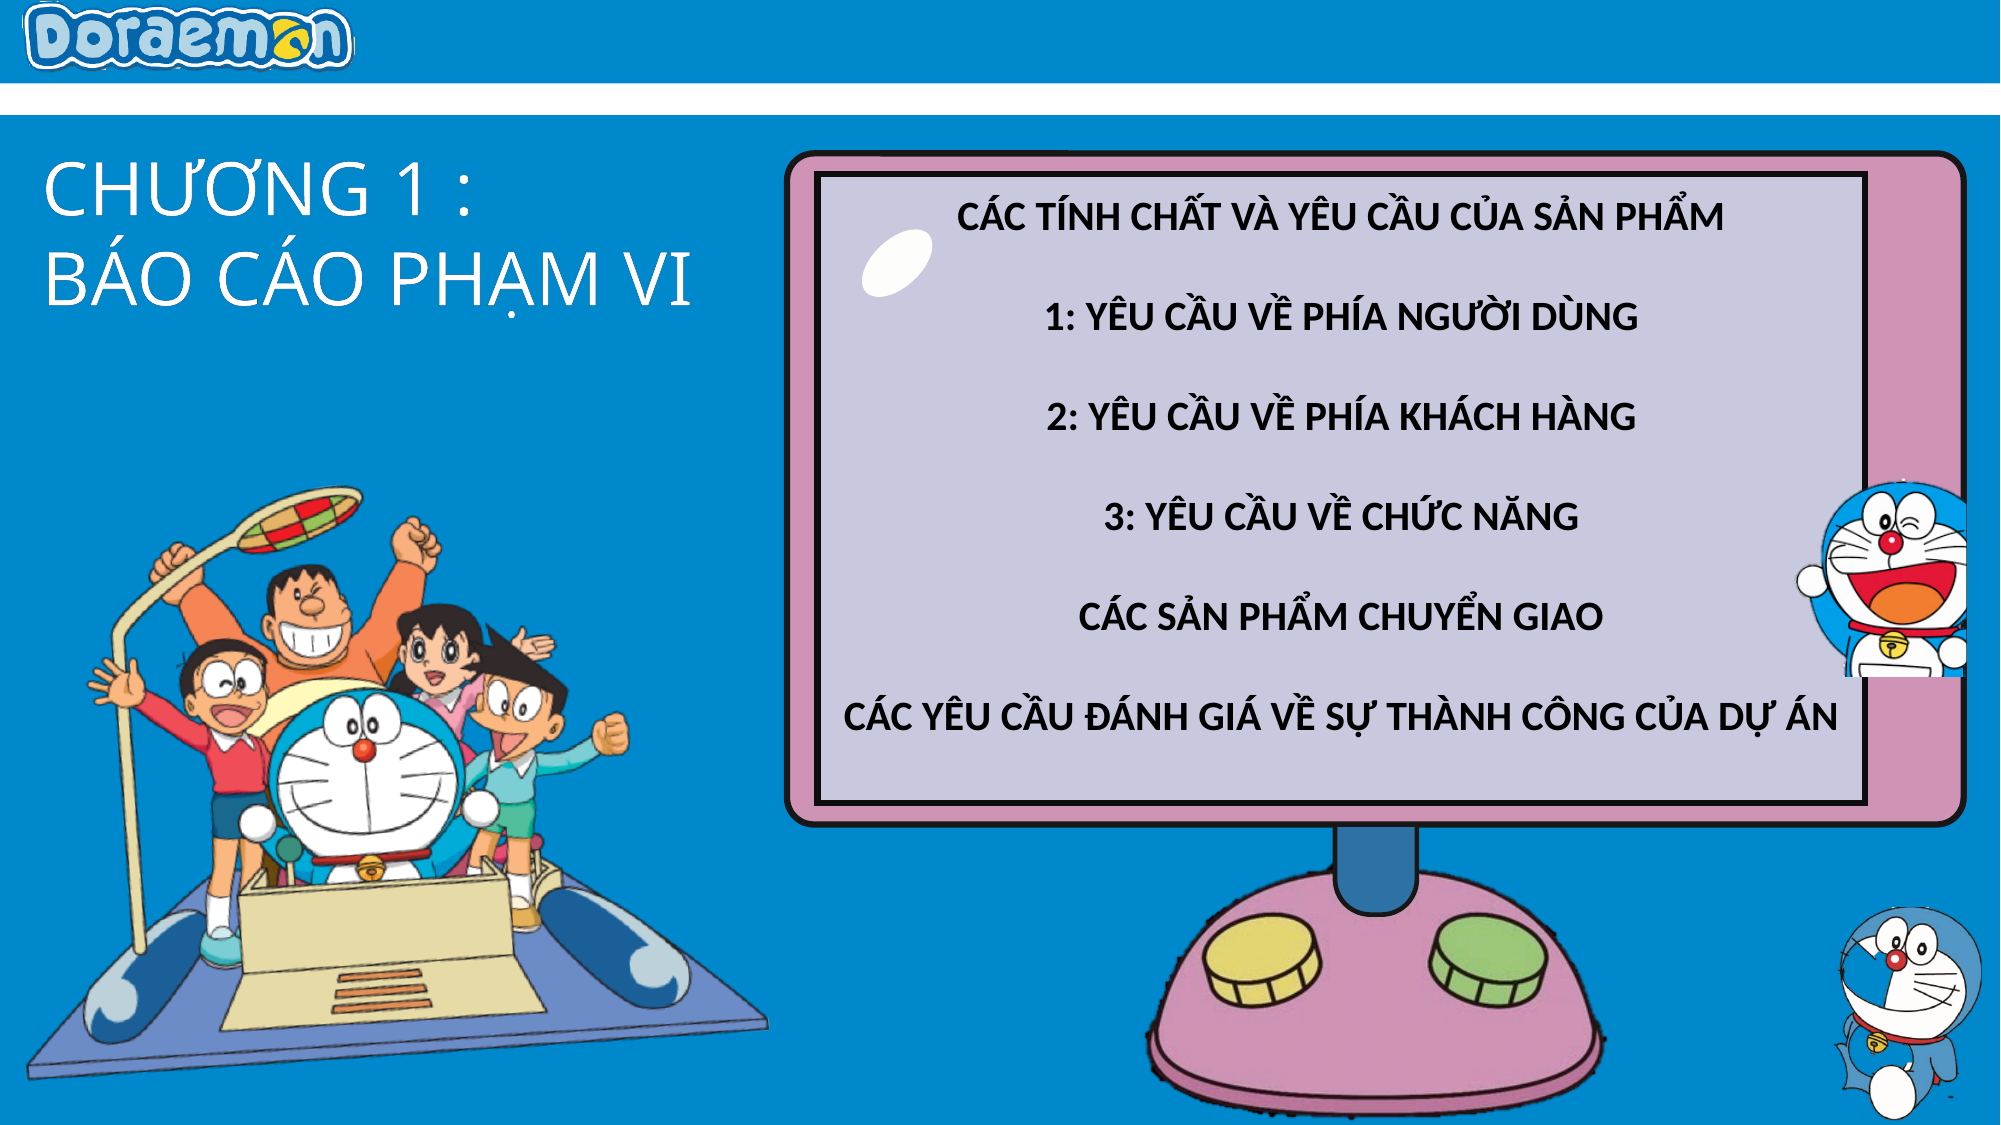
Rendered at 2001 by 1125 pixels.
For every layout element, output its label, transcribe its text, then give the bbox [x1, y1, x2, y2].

text_box [5, 82, 2000, 116]
text_box [5, 0, 2000, 82]
text_box [0, 116, 2000, 1125]
text_box CHƯƠNG 1 : BÁO CÁO PHẠM VI [26, 133, 903, 329]
picture [0, 84, 5, 114]
picture [23, 2, 354, 71]
picture [1836, 908, 1981, 1120]
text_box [786, 153, 1967, 1125]
picture [27, 485, 769, 1079]
